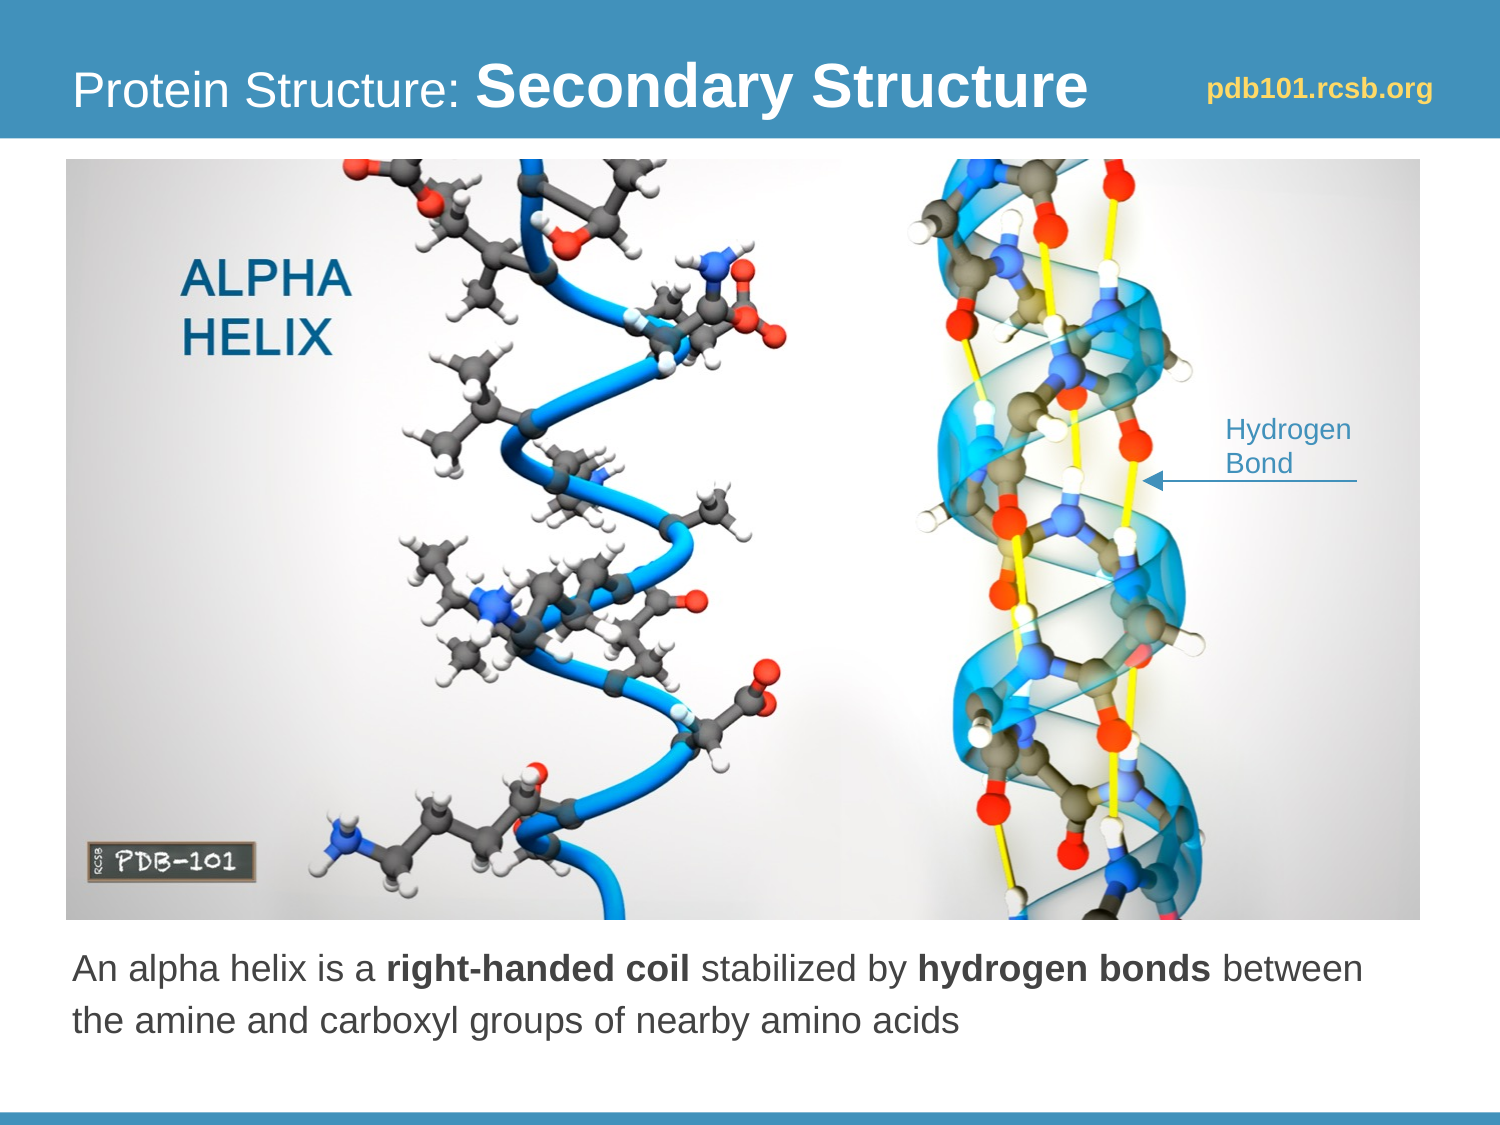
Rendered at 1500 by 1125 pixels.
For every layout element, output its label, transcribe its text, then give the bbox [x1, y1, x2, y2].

picture [66, 158, 1420, 921]
subtitle An alpha helix is a right-handed coil stabilized by hydrogen bonds between the amine and carboxyl groups of nearby amino acids [57, 922, 1410, 1088]
title Protein Structure: Secondary Structure [57, 29, 1232, 116]
